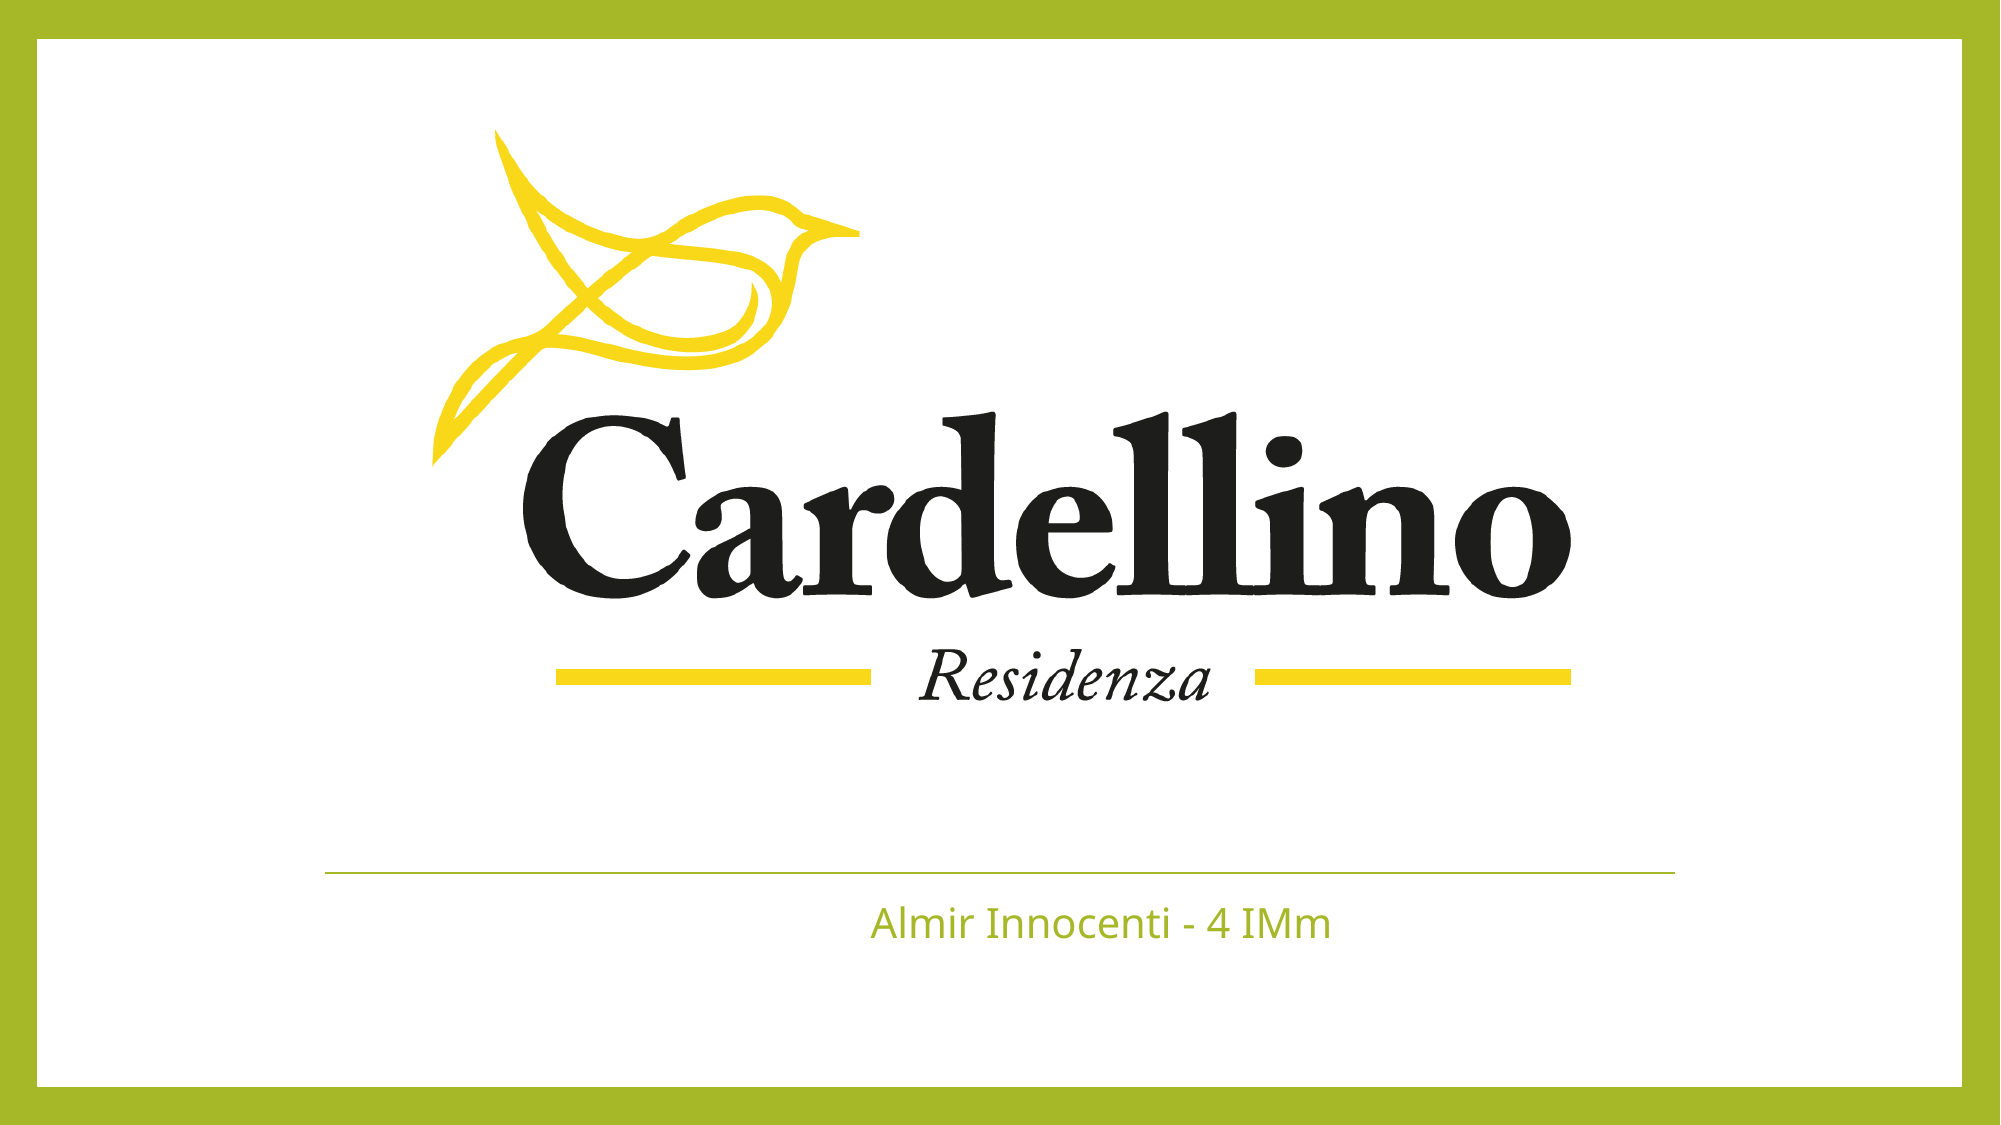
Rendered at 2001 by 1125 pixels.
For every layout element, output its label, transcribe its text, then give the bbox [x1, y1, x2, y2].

subtitle Almir Innocenti - 4 IMm [280, 895, 1719, 1014]
picture [357, 90, 1642, 863]
text_box [36, 38, 1963, 1088]
